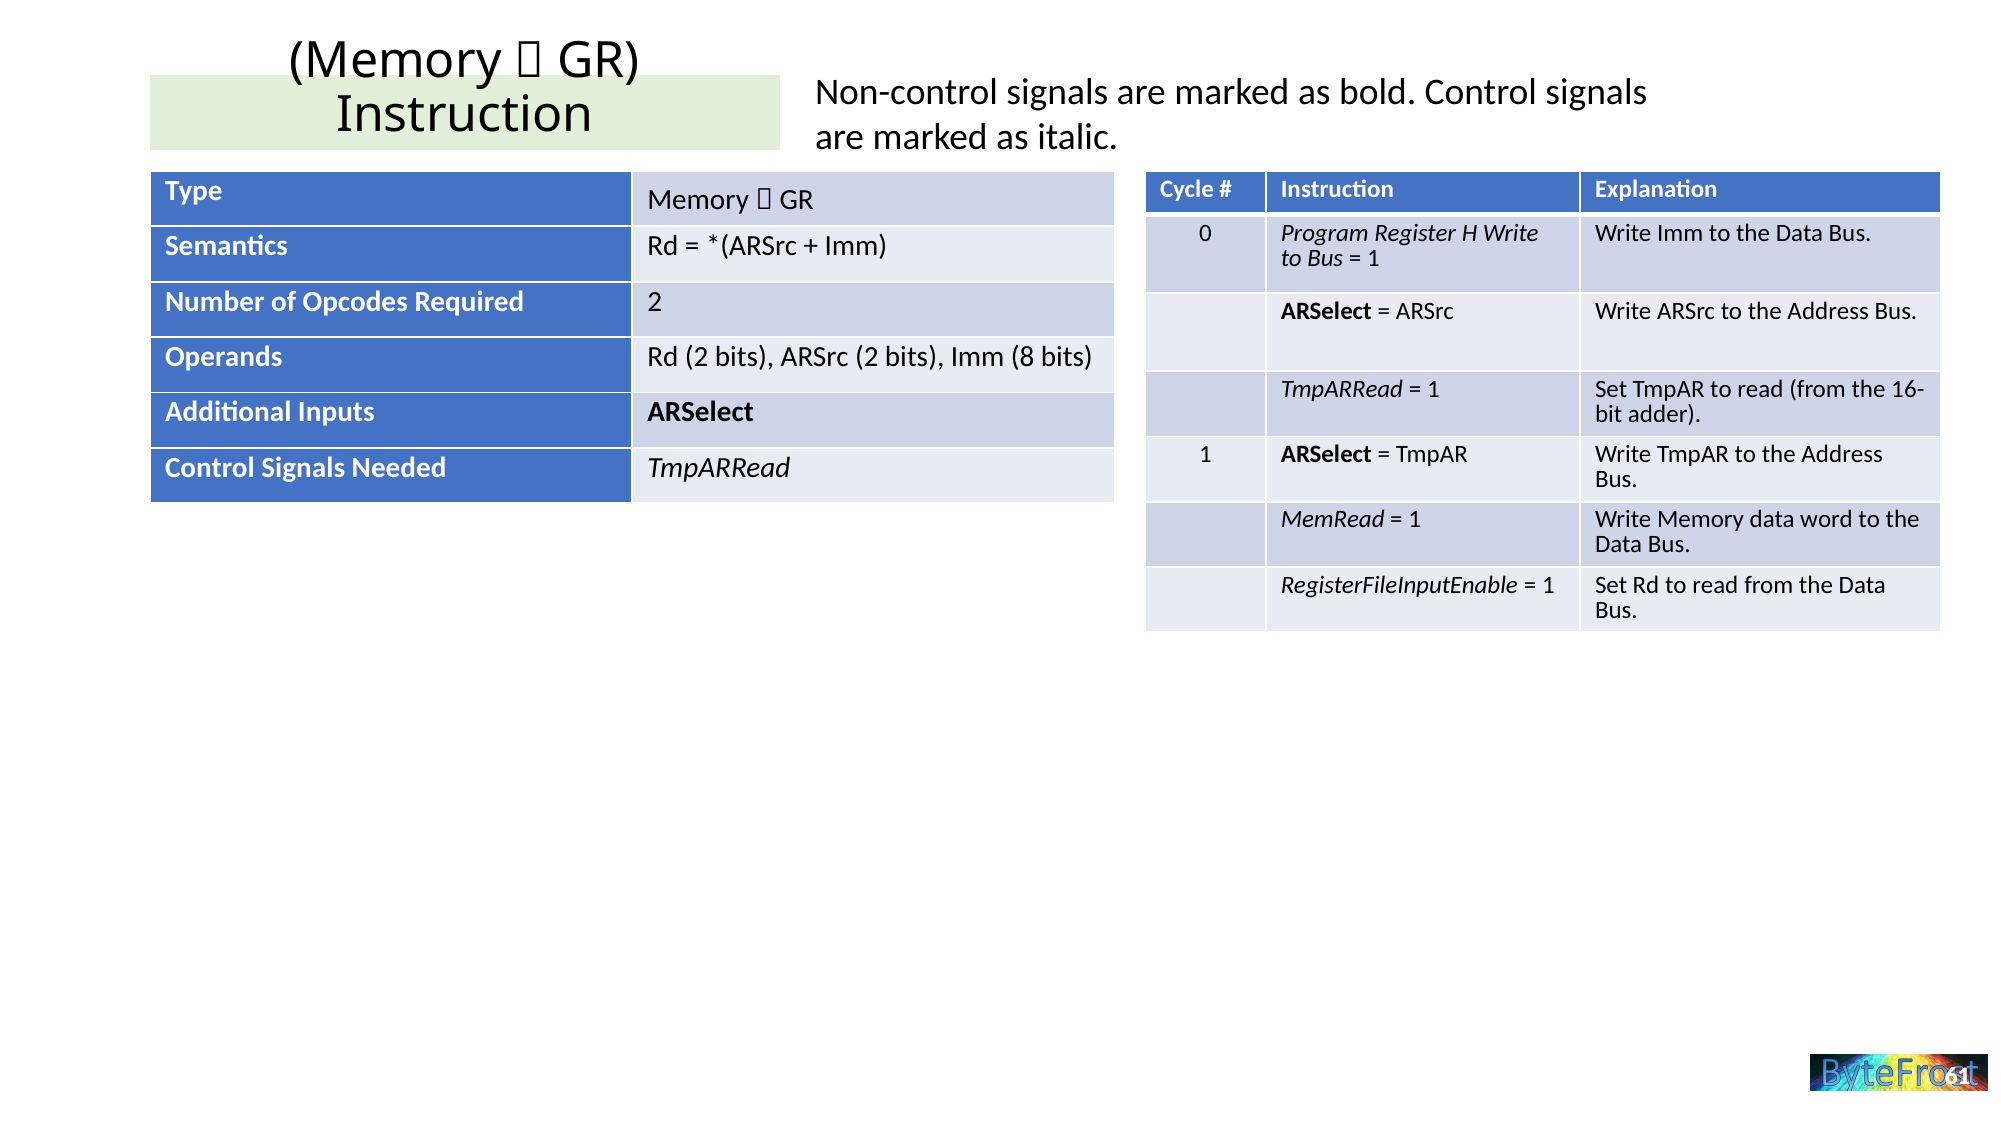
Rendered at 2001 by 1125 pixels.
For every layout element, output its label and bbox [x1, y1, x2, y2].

table_cell [1146, 503, 1265, 566]
table_cell [1267, 372, 1579, 436]
table_cell [151, 393, 631, 447]
table_cell [151, 227, 631, 281]
table_cell [1581, 437, 1940, 501]
table_cell [1581, 294, 1940, 370]
picture [1810, 1054, 1988, 1091]
table_cell [1267, 503, 1579, 566]
table_cell [151, 283, 631, 336]
table_cell [1581, 217, 1940, 292]
table_cell [1267, 294, 1579, 370]
table_header [1581, 172, 1940, 212]
table_cell [1267, 217, 1579, 292]
table_cell [1581, 503, 1940, 566]
table_cell [1146, 568, 1265, 631]
table_cell [633, 227, 1114, 281]
table_cell [1146, 217, 1265, 292]
table_cell [1146, 437, 1265, 501]
table_cell [633, 283, 1114, 336]
table_header [1267, 172, 1579, 212]
table_cell [151, 449, 631, 502]
table_cell [633, 338, 1114, 392]
table_header [633, 172, 1114, 225]
table_cell [633, 393, 1114, 447]
table_cell [633, 449, 1114, 502]
table_cell [1581, 568, 1940, 631]
table_header [151, 172, 631, 225]
table_cell [1267, 437, 1579, 501]
table_cell [1581, 372, 1940, 436]
table_cell [151, 338, 631, 392]
text_box [800, 59, 1693, 165]
table_cell [1146, 294, 1265, 370]
table_cell [1267, 568, 1579, 631]
table_cell [1146, 372, 1265, 436]
title [150, 75, 780, 150]
table_header [1146, 172, 1265, 212]
